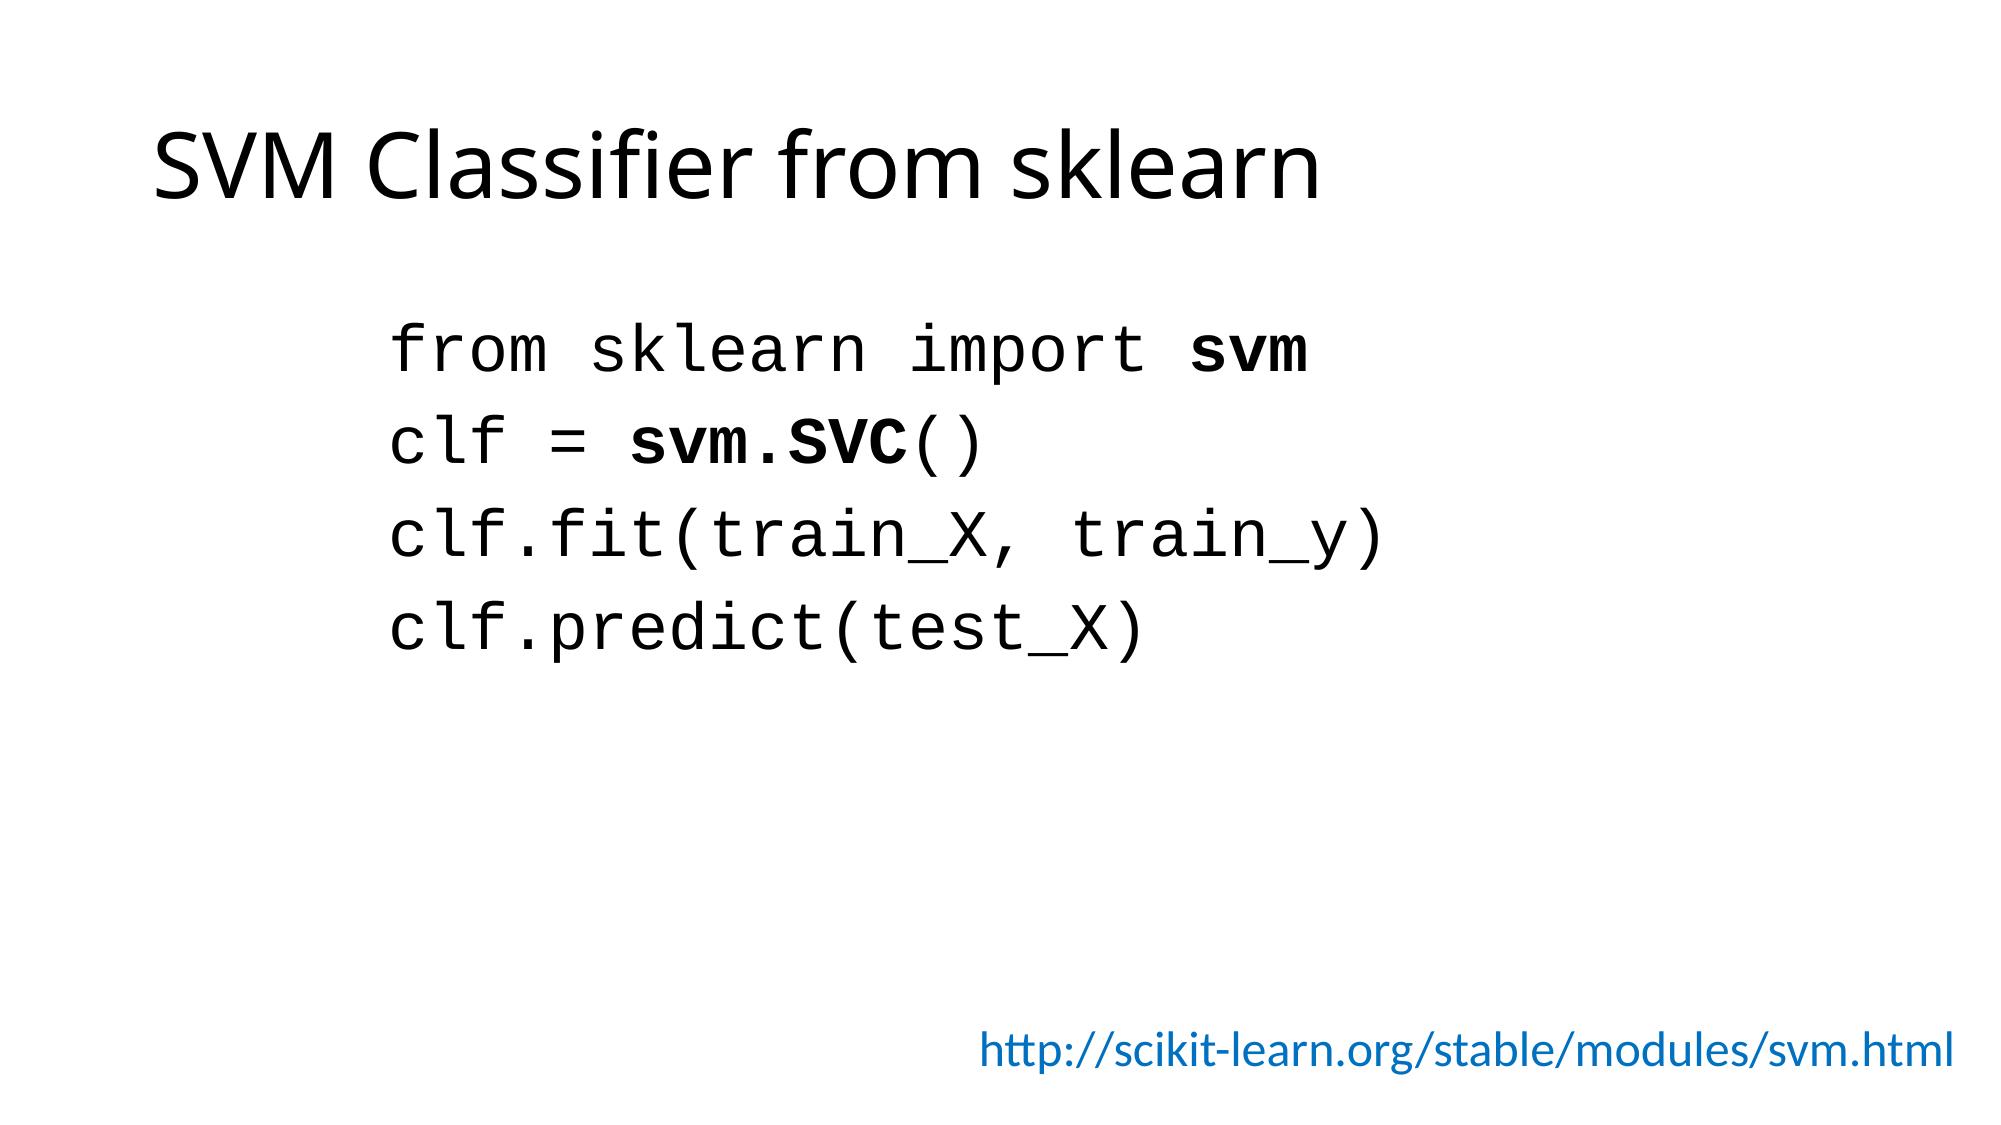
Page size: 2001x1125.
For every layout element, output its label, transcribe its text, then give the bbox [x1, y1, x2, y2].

title SVM Classifier from sklearn [137, 59, 1863, 278]
text_box http://scikit-learn.org/stable/modules/svm.html [964, 1008, 1971, 1084]
list from sklearn import svm clf = svm.SVC() clf.fit(train_X, train_y) clf.predict(test_X) [373, 305, 1699, 713]
